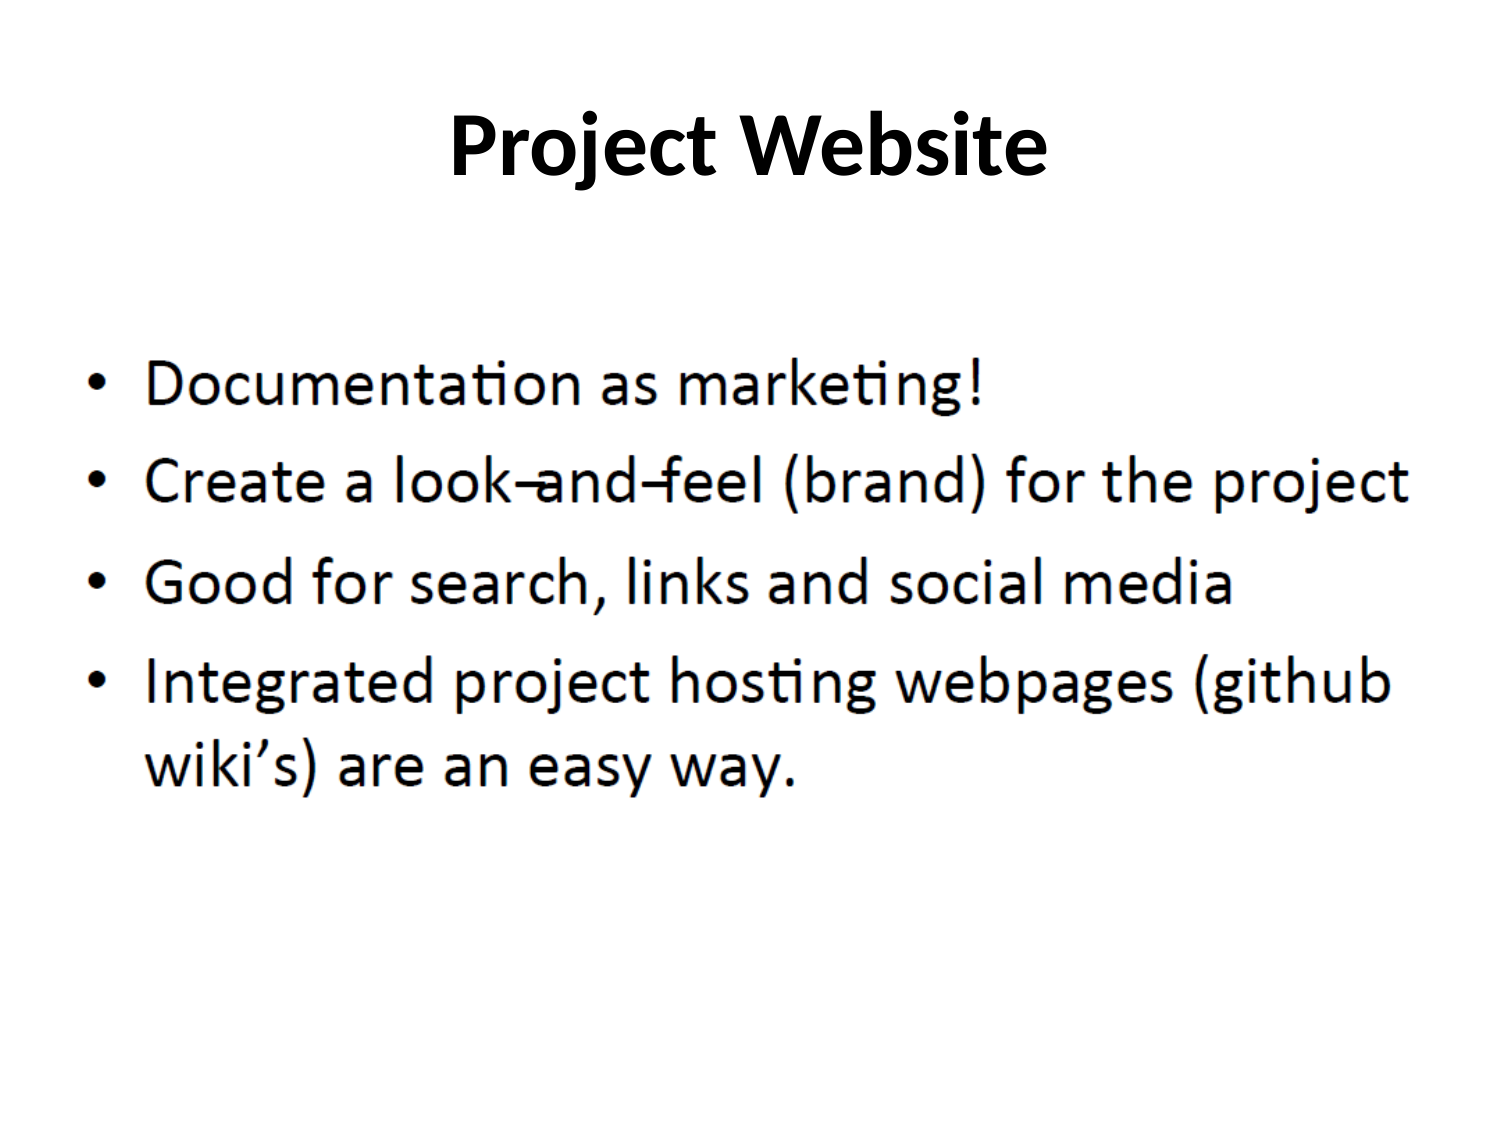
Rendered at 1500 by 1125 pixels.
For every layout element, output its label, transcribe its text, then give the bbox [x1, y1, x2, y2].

title Project Website [75, 45, 1425, 233]
picture [74, 337, 1418, 806]
